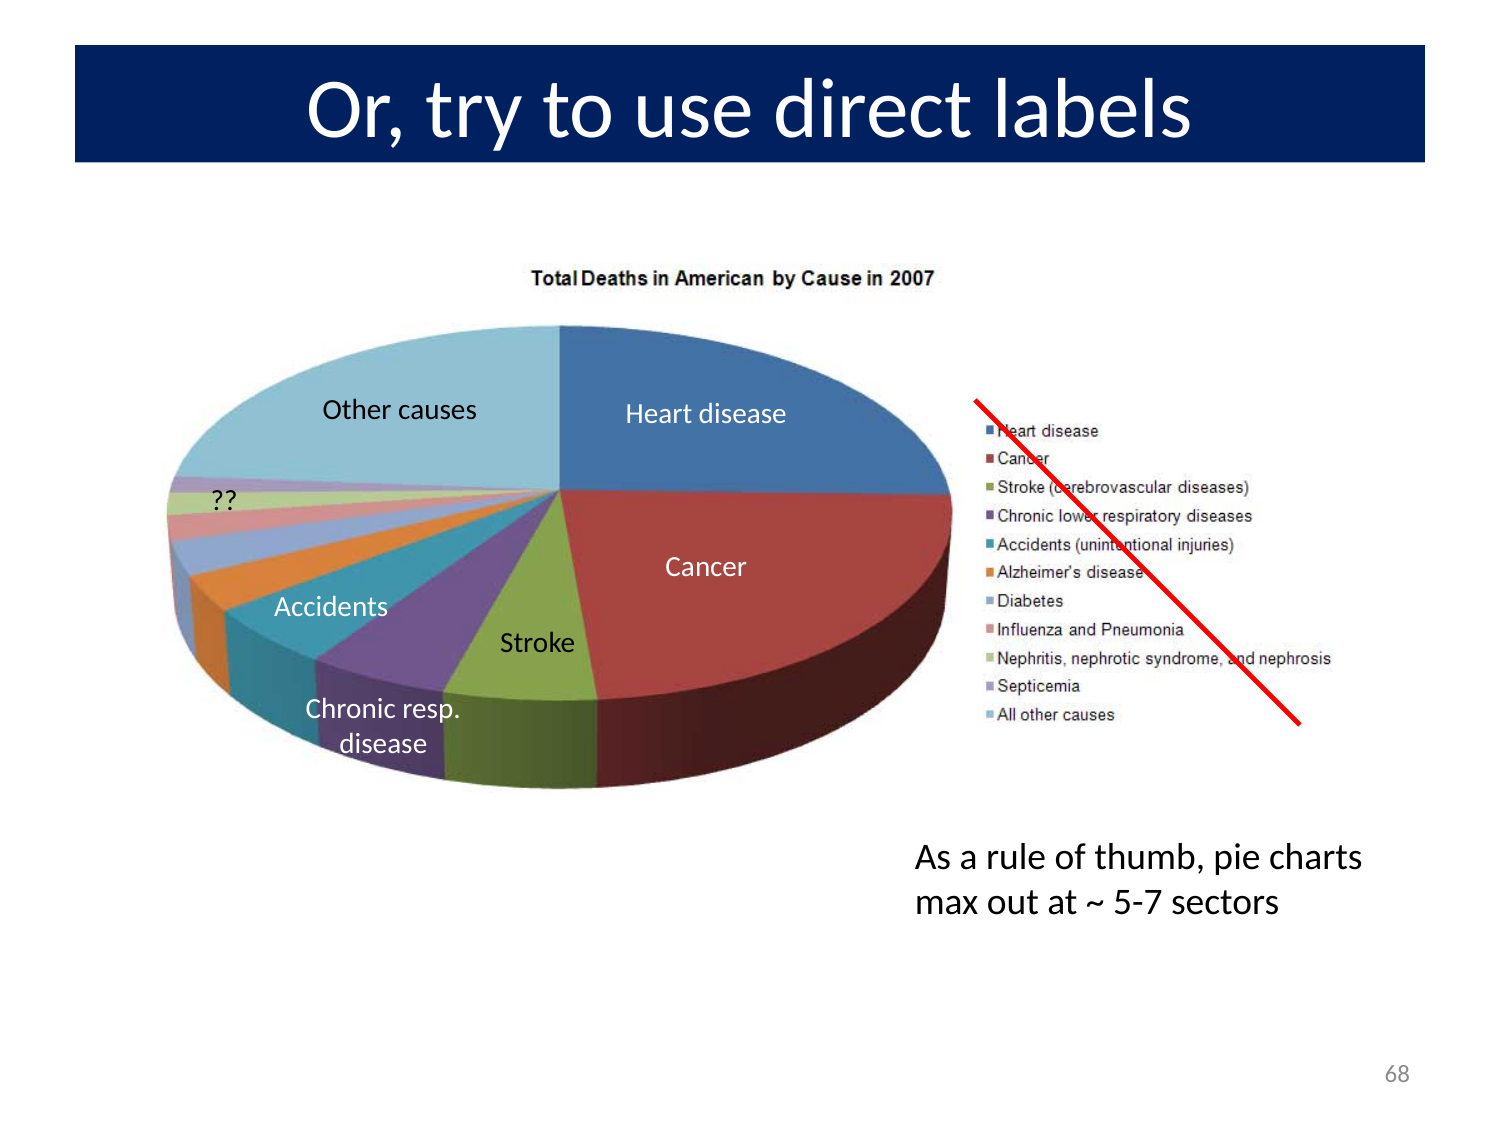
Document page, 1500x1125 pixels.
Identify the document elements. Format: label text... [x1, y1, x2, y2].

text_box As a rule of thumb, pie charts max out at ~ 5-7 sectors [899, 824, 1413, 930]
slide_number 68 [1074, 1042, 1425, 1103]
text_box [974, 399, 1301, 726]
picture [162, 262, 1334, 794]
title Or, try to use direct labels [75, 45, 1425, 163]
